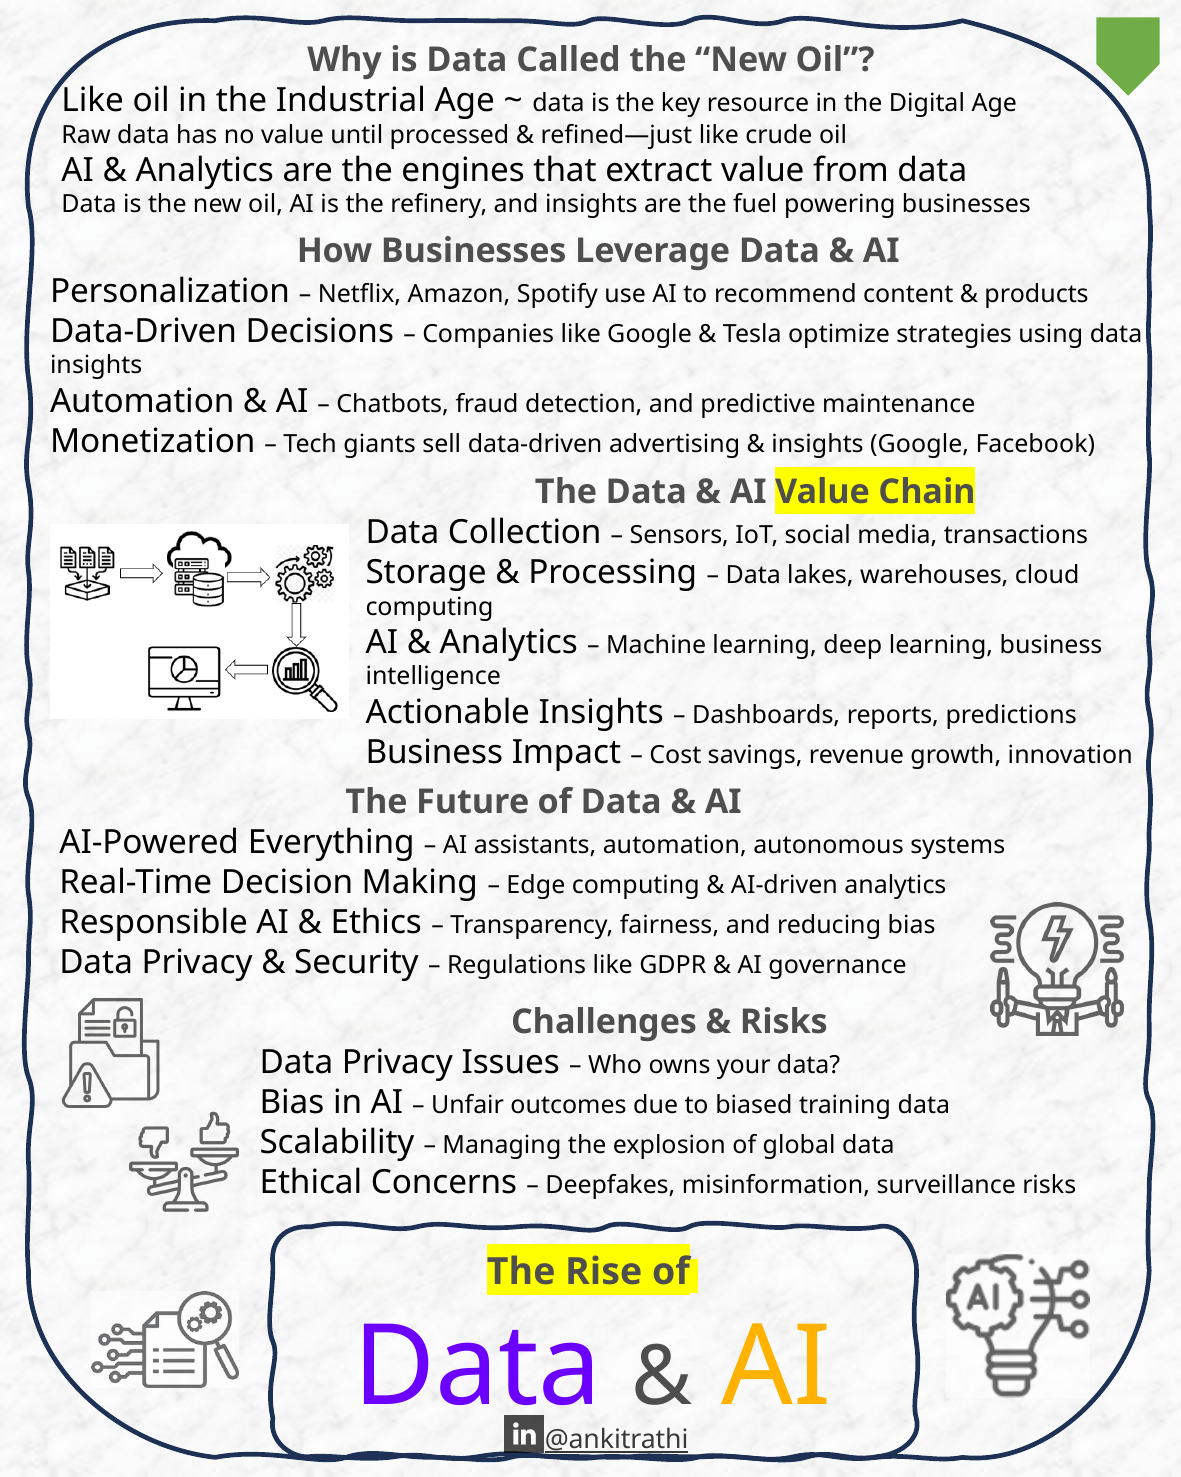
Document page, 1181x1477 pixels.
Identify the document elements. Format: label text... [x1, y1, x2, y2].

text_box The Data & AI Value Chain Data Collection – Sensors, IoT, social media, transactions Storage & Processing – Data lakes, warehouses, cloud computing AI & Analytics – Machine learning, deep learning, business intelligence Actionable Insights – Dashboards, reports, predictions Business Impact – Cost savings, revenue growth, innovation [350, 462, 1160, 778]
picture [56, 998, 239, 1216]
text_box [277, 1222, 908, 1239]
picture [504, 1415, 544, 1453]
text_box [1095, 16, 1161, 98]
text_box Why is Data Called the “New Oil”? Like oil in the Industrial Age ~ data is the key resource in the Digital Age Raw data has no value until processed & refined—just like crude oil AI & Analytics are the engines that extract value from data Data is the new oil, AI is the refinery, and insights are the fuel powering businesses [46, 30, 1135, 220]
text_box How Businesses Leverage Data & AI Personalization – Netflix, Amazon, Spotify use AI to recommend content & products Data-Driven Decisions – Companies like Google & Tesla optimize strategies using data insights Automation & AI – Chatbots, fraud detection, and predictive maintenance Monetization – Tech giants sell data-driven advertising & insights (Google, Facebook) [35, 220, 1161, 467]
picture [91, 1291, 239, 1388]
text_box The Rise of Data & AI [272, 1239, 912, 1477]
text_box [912, 1247, 919, 1441]
text_box Challenges & Risks Data Privacy Issues – Who owns your data? Bias in AI – Unfair outcomes due to biased training data Scalability – Managing the explosion of global data Ethical Concerns – Deepfakes, misinformation, surveillance risks [244, 991, 1094, 1208]
picture [50, 524, 349, 720]
text_box [268, 1252, 272, 1343]
picture [990, 902, 1124, 1036]
text_box @ankitrathi [530, 1415, 707, 1462]
picture [945, 1253, 1090, 1398]
text_box The Future of Data & AI AI-Powered Everything – AI assistants, automation, autonomous systems Real-Time Decision Making – Edge computing & AI-driven analytics Responsible AI & Ethics – Transparency, fairness, and reducing bias Data Privacy & Security – Regulations like GDPR & AI governance [44, 772, 1043, 988]
